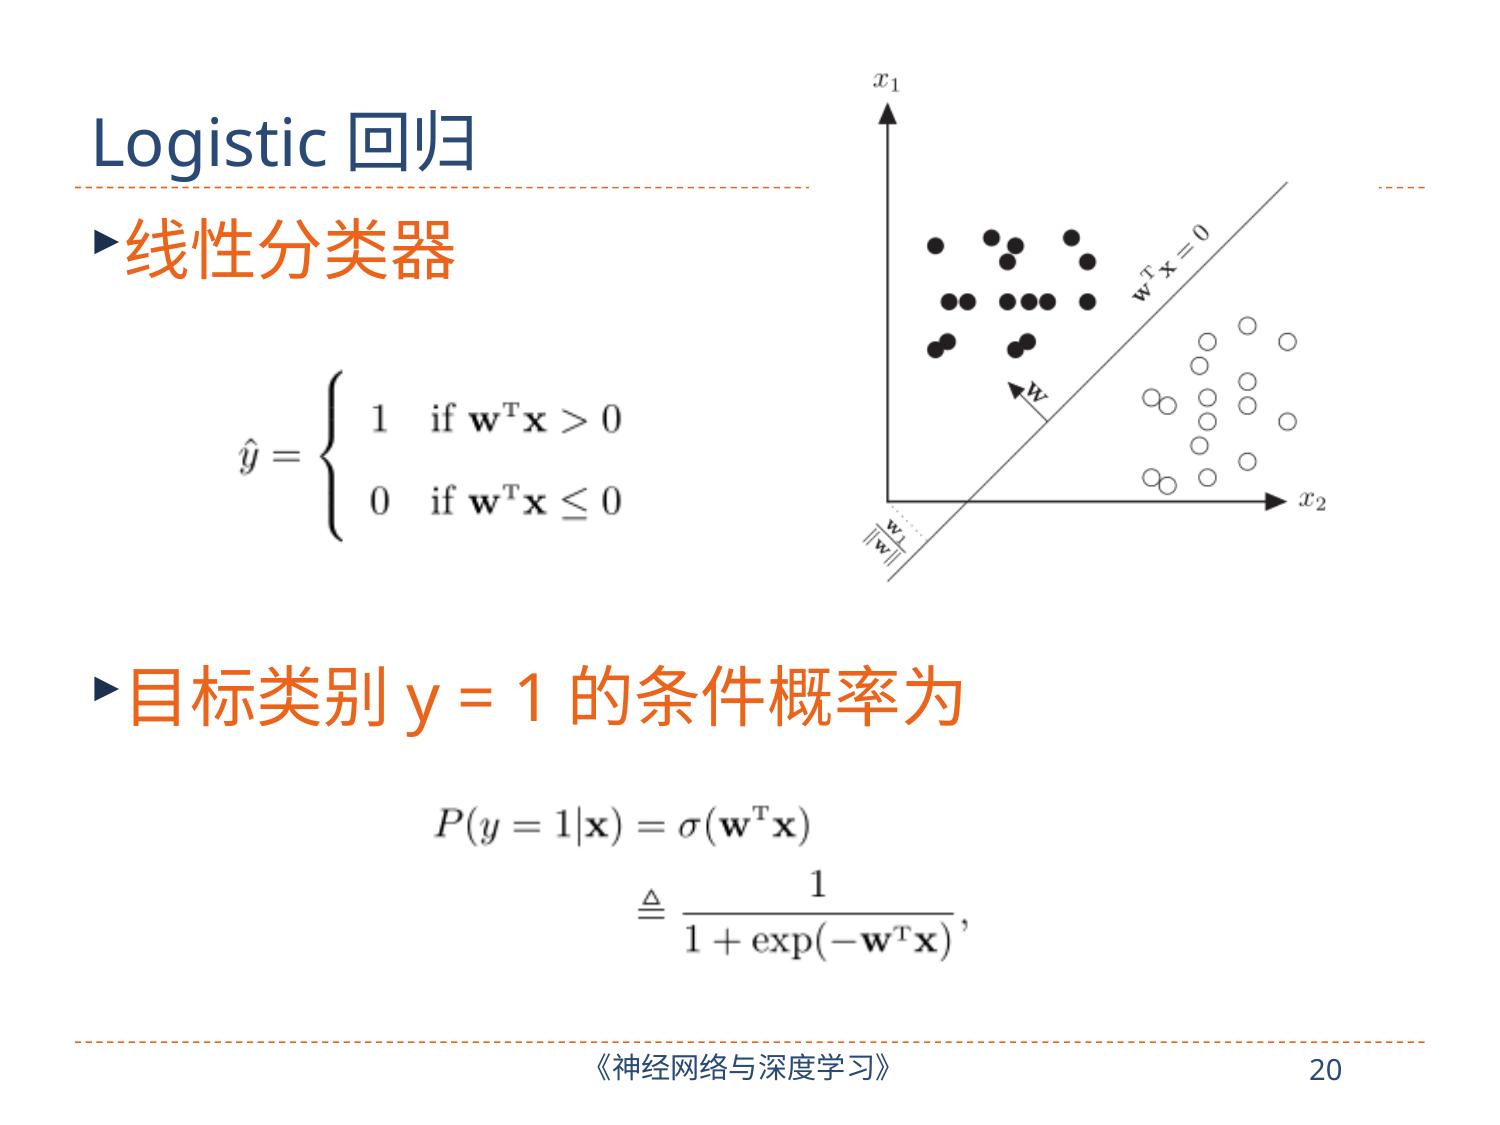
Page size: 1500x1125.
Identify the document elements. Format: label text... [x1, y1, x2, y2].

picture [391, 774, 1008, 988]
picture [224, 362, 660, 552]
picture [809, 47, 1379, 592]
title Logistic回归 [75, 24, 1425, 188]
list 线性分类器 目标类别y = 1的条件概率为 [75, 200, 1425, 1010]
